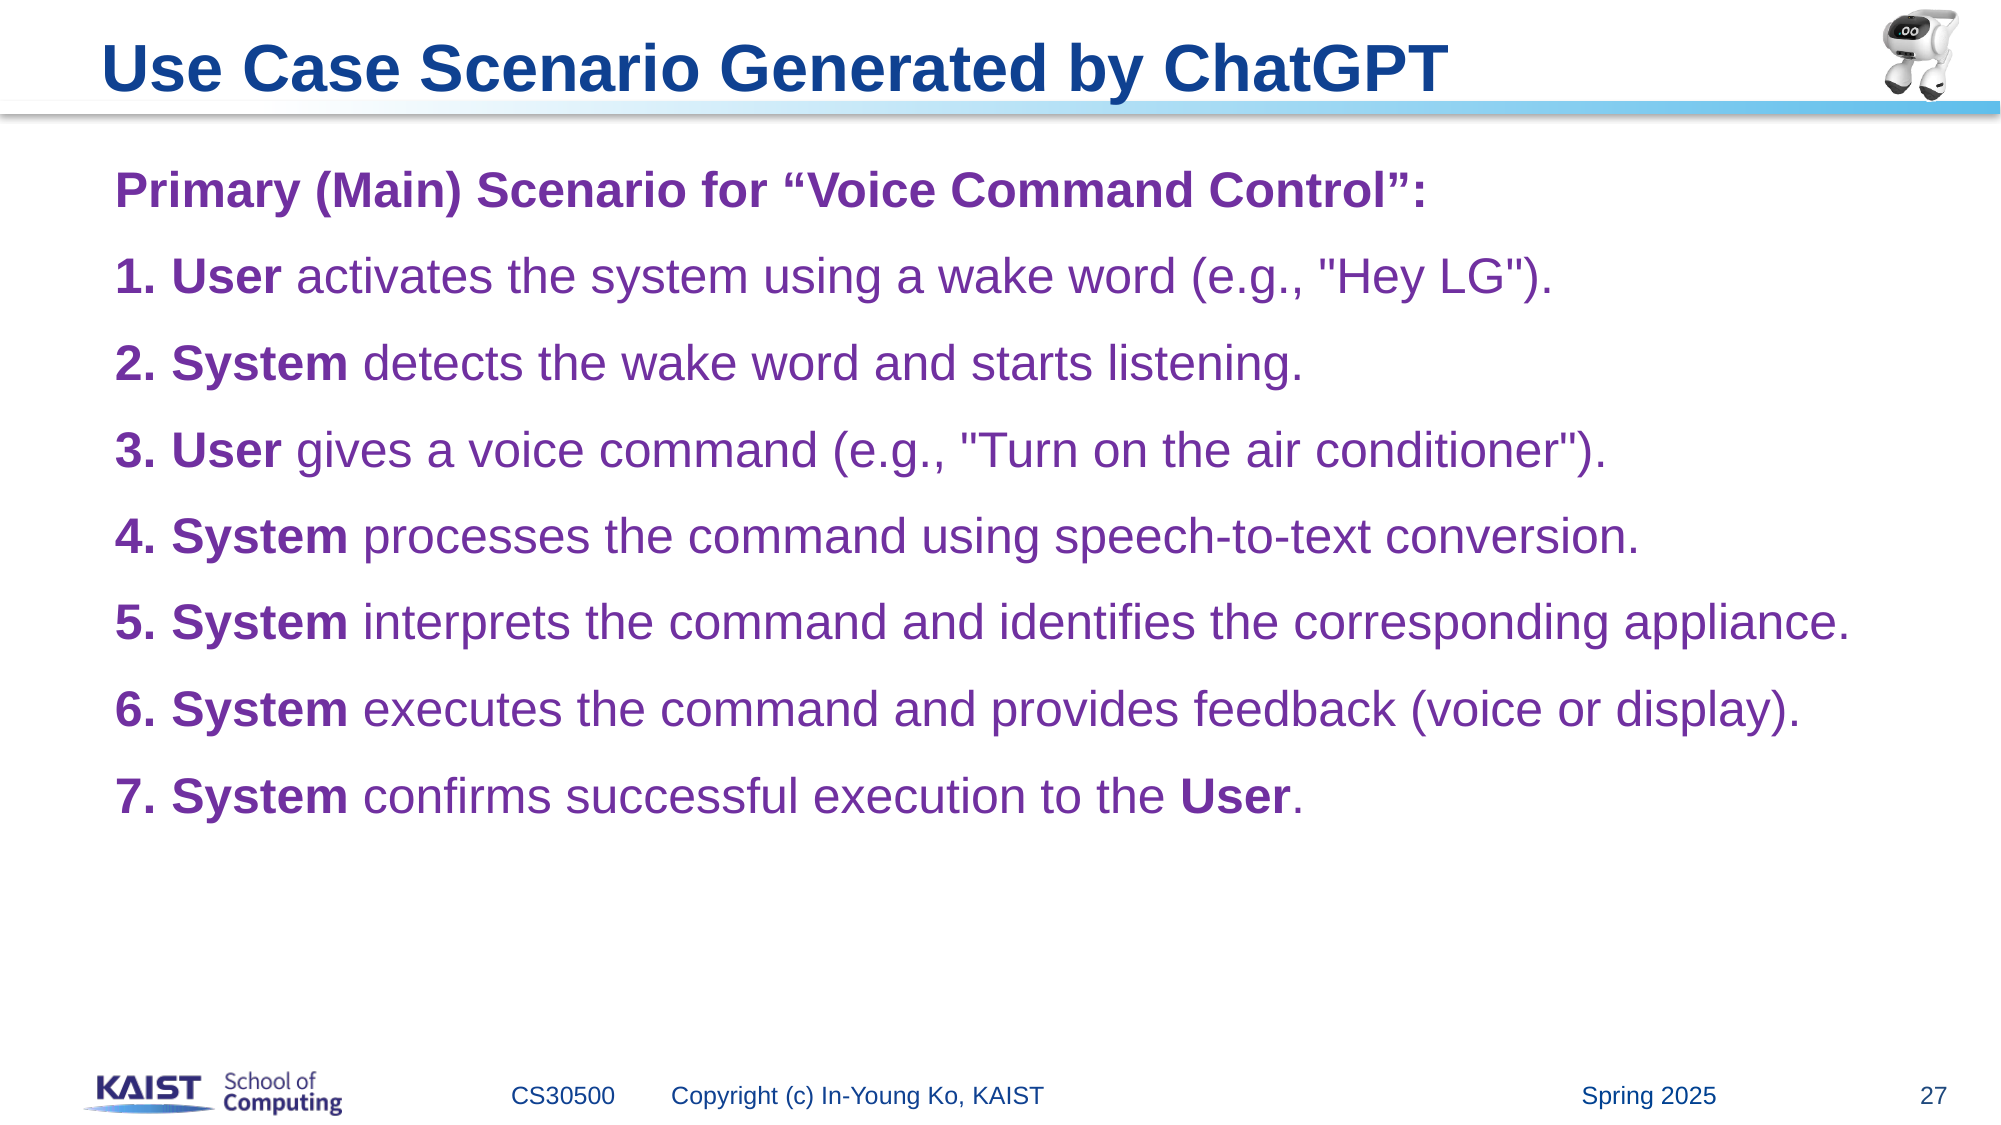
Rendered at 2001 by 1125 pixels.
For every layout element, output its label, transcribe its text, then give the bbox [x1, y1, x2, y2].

slide_number 27 [1833, 1065, 1963, 1125]
slide_number Spring 2025 [1566, 1064, 1800, 1125]
title Use Case Scenario Generated by ChatGPT [86, 19, 1874, 112]
footer CS30500 Copyright (c) In-Young Ko, KAIST [496, 1065, 1517, 1125]
picture [1877, 2, 1964, 107]
picture [80, 1054, 342, 1125]
list Primary (Main) Scenario for “Voice Command Control”: User activates the system using a wake word (e.g., "Hey LG"). System detects the wake word and starts listening. User gives a voice command (e.g., "Turn on the air conditioner"). System processes the command using speech-to-text conversion. System interprets the command and identifies the corresponding appliance. System executes the command and provides feedback (voice or display). System confirms successful execution to the User. [99, 149, 1914, 1038]
